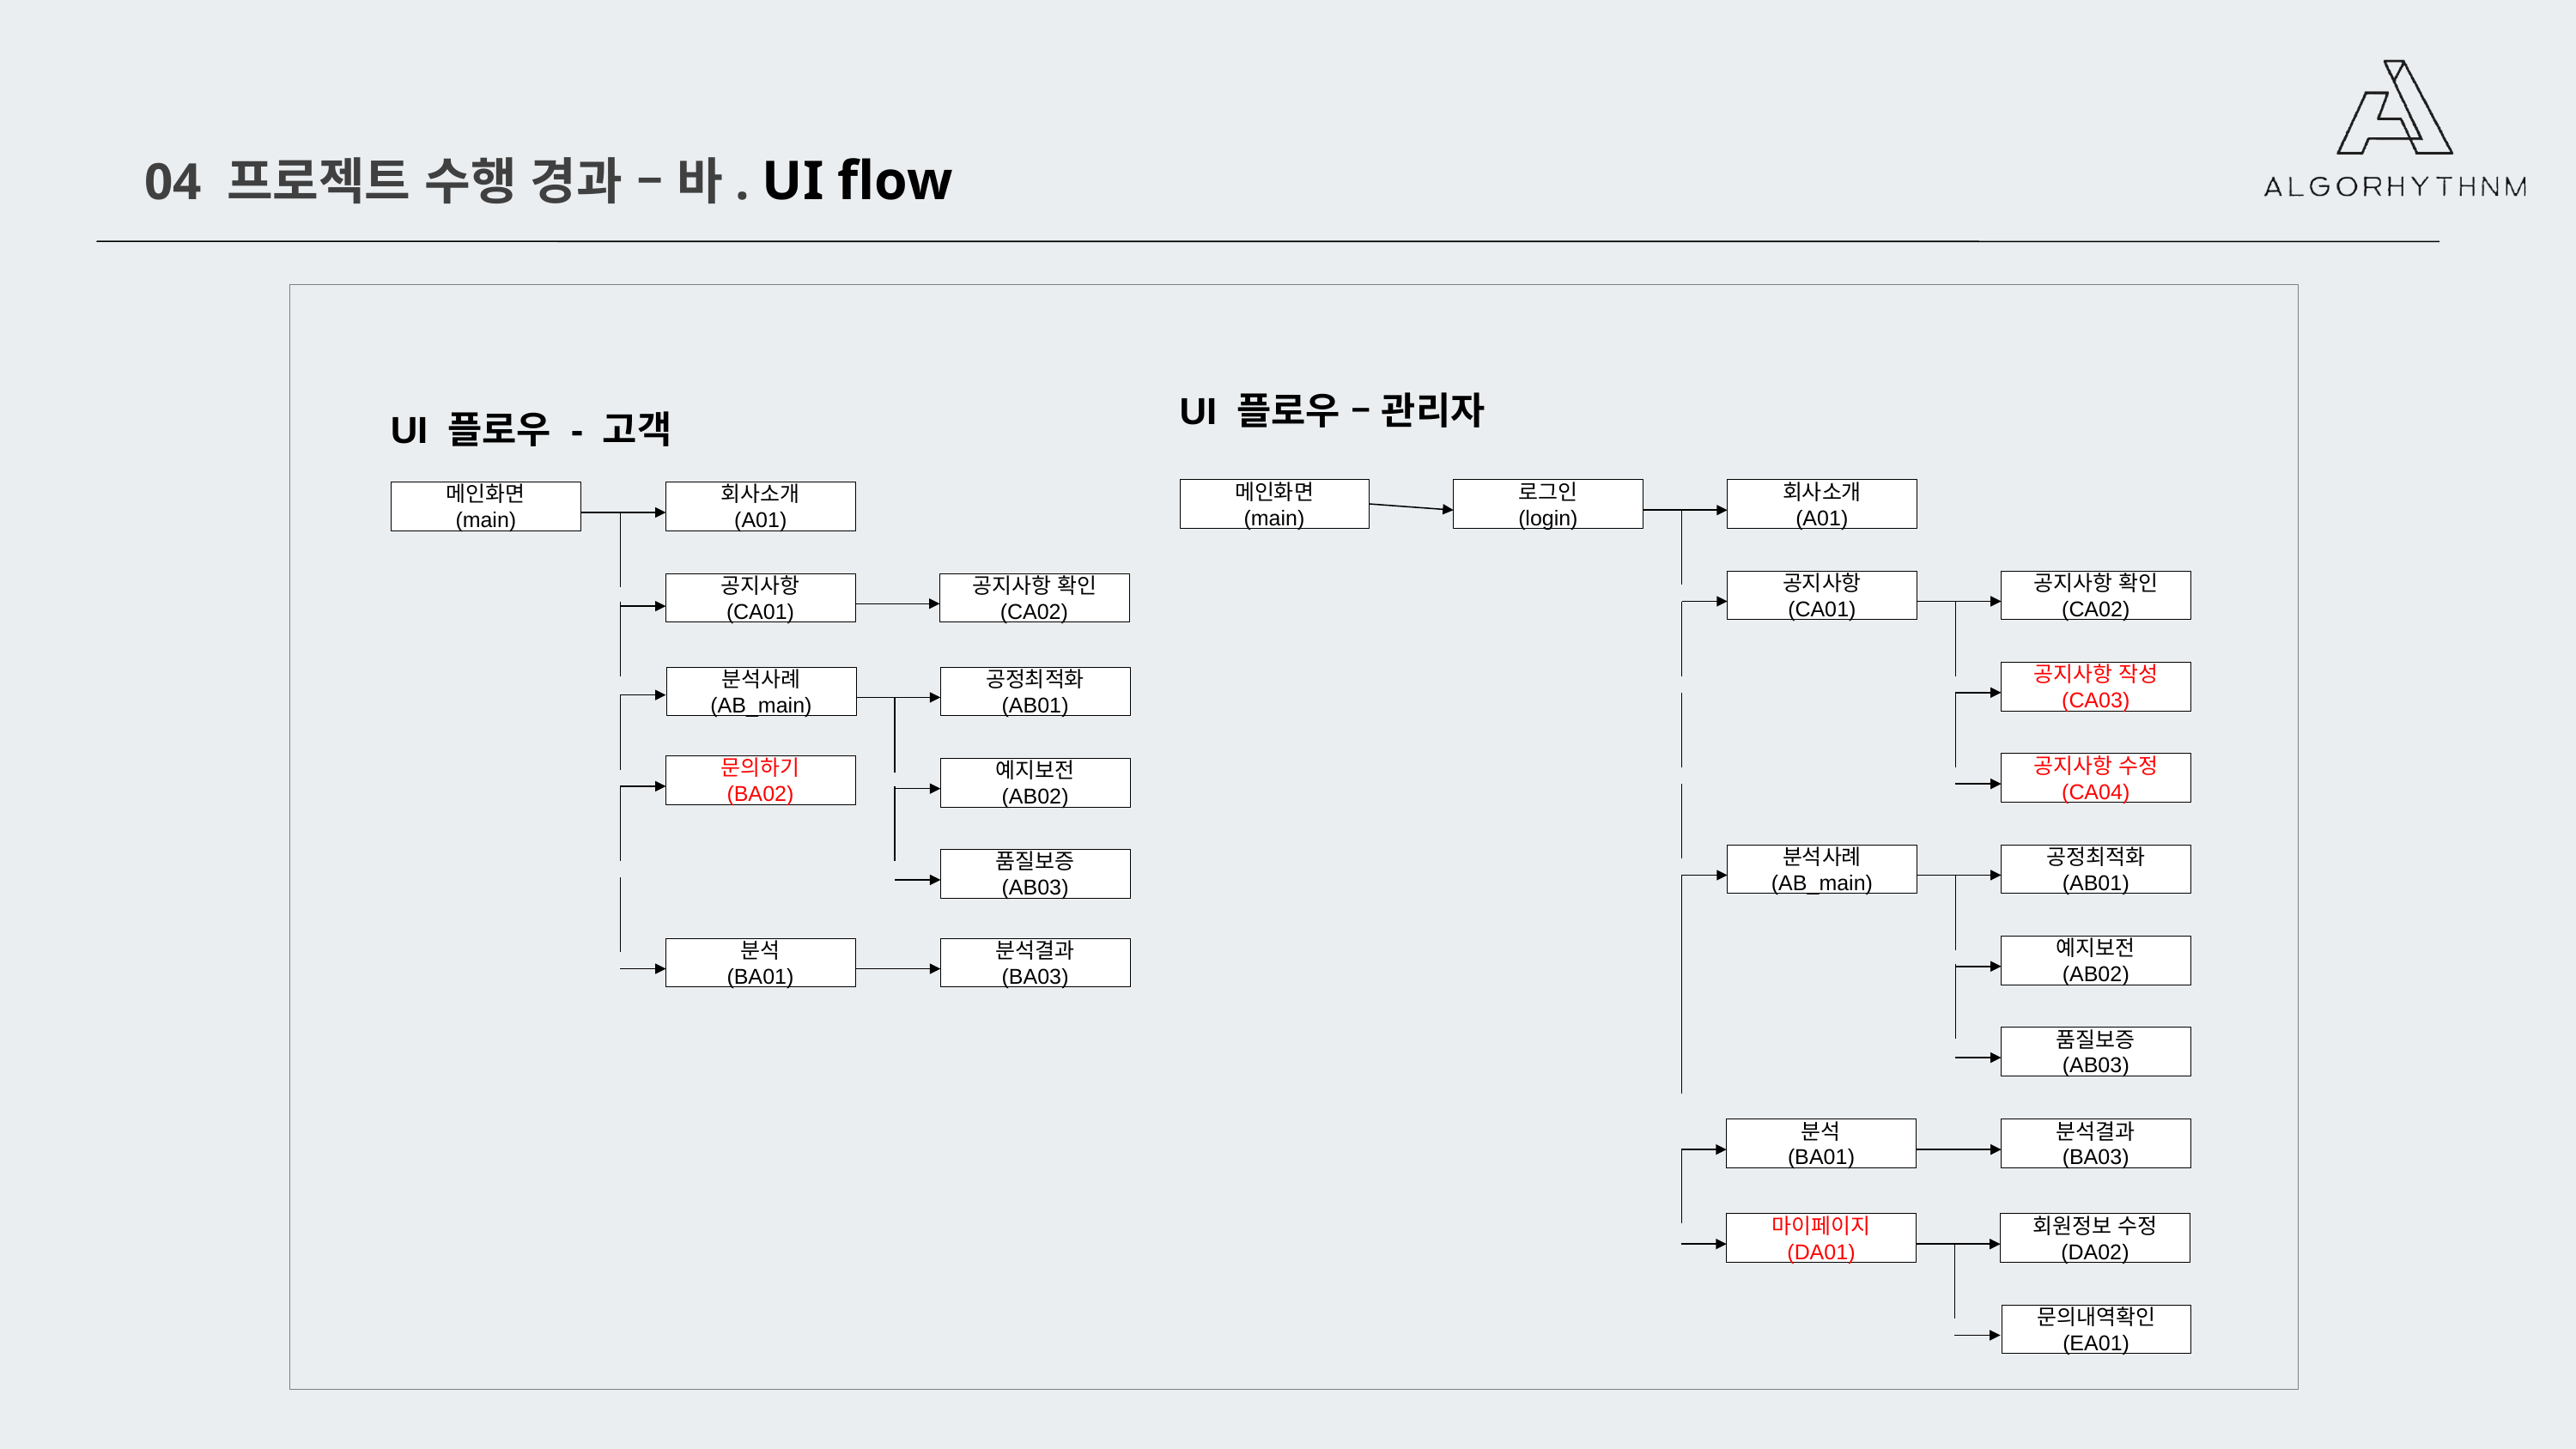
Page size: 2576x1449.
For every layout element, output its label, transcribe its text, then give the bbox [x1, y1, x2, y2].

text_box 마이페이지 (DA01) [1725, 1212, 1917, 1264]
text_box 회원정보 수정 (DA02) [1999, 1212, 2191, 1264]
text_box 공지사항 작성 (CA03) [2000, 660, 2192, 712]
text_box UI 플로우 – 관리자 [1179, 380, 1591, 439]
text_box 분석결과 (BA03) [939, 937, 1132, 989]
text_box 공지사항 확인 (CA02) [938, 572, 1131, 623]
text_box 04 프로젝트 수행 경과 – 바. UI flow [144, 135, 1180, 211]
text_box 로그인 (login) [1452, 478, 1644, 530]
text_box 공정최적화 (AB01) [2000, 843, 2192, 895]
text_box 메인화면 (main) [390, 480, 582, 532]
text_box 분석사례 (AB_main) [665, 665, 858, 718]
text_box UI 플로우 - 고객 [390, 399, 802, 458]
text_box 회사소개 (A01) [1726, 478, 1918, 530]
text_box 공지사항 확인 (CA02) [2000, 569, 2192, 621]
text_box 공지사항 수정 (CA04) [2000, 752, 2192, 803]
text_box 회사소개 (A01) [664, 480, 857, 532]
text_box 문의하기 (BA02) [664, 754, 857, 806]
text_box 예지보전 (AB02) [939, 756, 1132, 809]
text_box 품질보증 (AB03) [939, 847, 1132, 900]
text_box 품질보증 (AB03) [2000, 1025, 2192, 1077]
text_box 공정최적화 (AB01) [939, 665, 1132, 718]
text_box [1369, 503, 1454, 511]
text_box 공지사항 (CA01) [664, 572, 857, 623]
text_box [288, 282, 2300, 1391]
text_box 공지사항 (CA01) [1726, 569, 1918, 621]
text_box 문의내역확인 (EA01) [2000, 1303, 2193, 1355]
text_box 분석결과 (BA03) [1999, 1118, 2192, 1169]
text_box 분석사례 (AB_main) [1726, 843, 1918, 895]
text_box 예지보전 (AB02) [2000, 934, 2192, 986]
text_box 분석 (BA01) [1725, 1118, 1917, 1169]
picture [2253, 58, 2539, 209]
text_box 메인화면 (main) [1178, 478, 1370, 530]
text_box 분석 (BA01) [664, 937, 857, 989]
